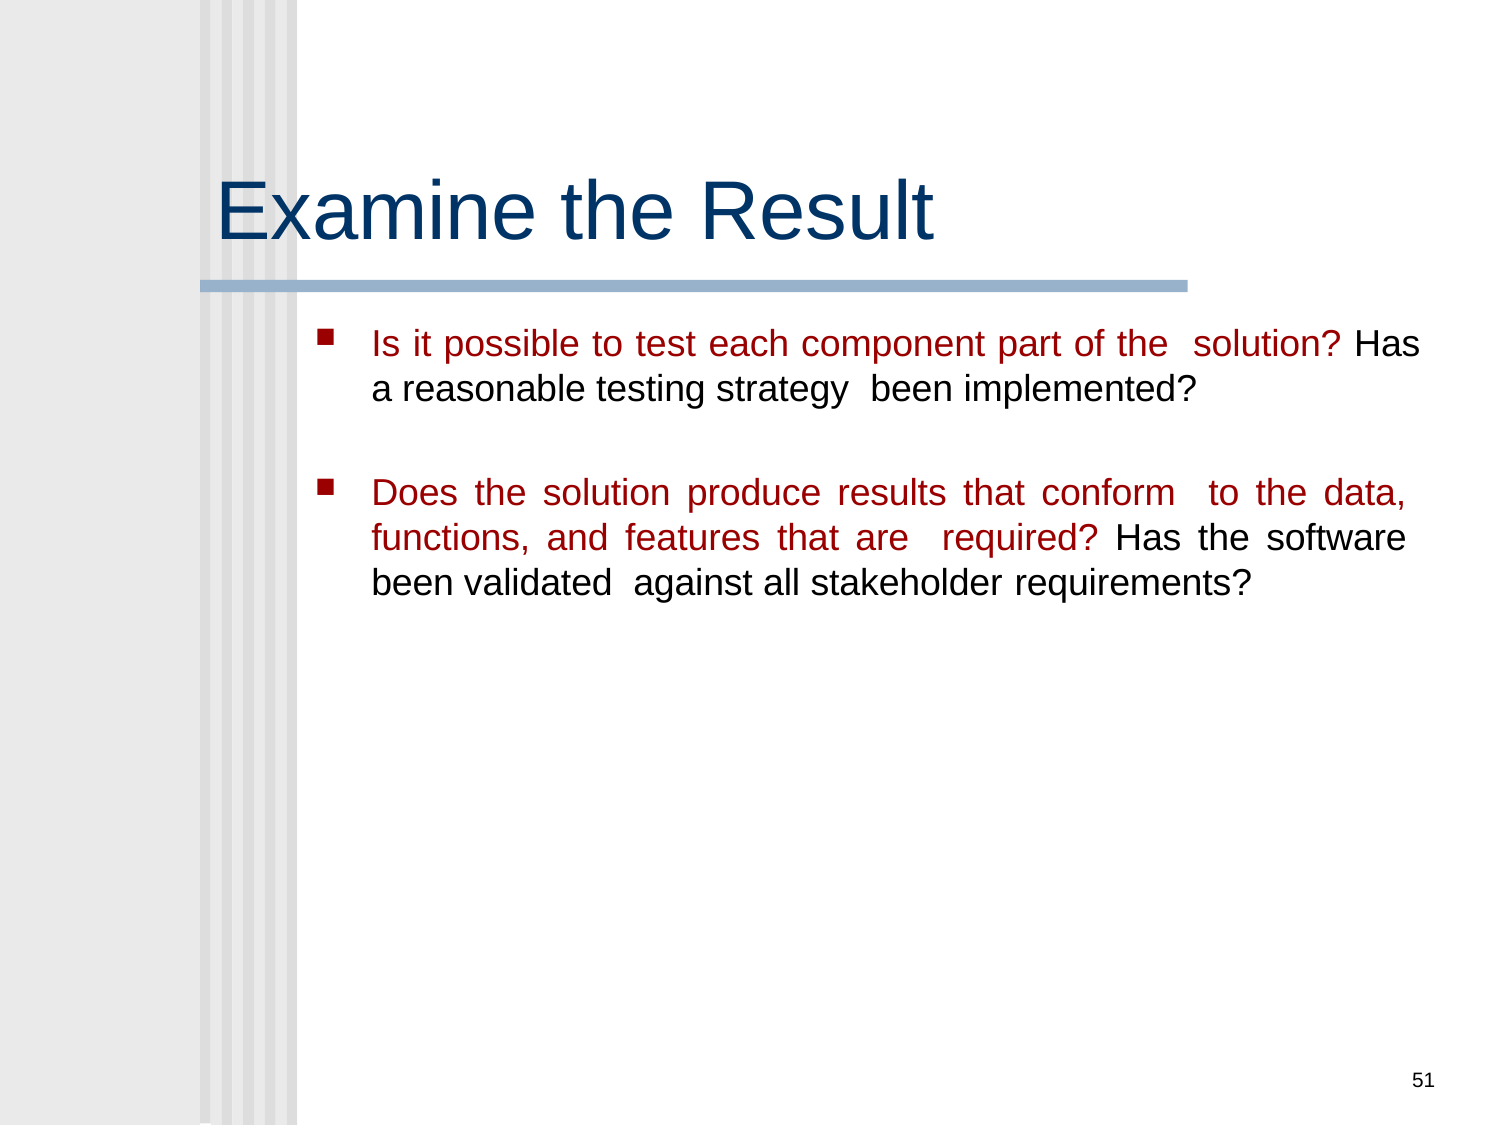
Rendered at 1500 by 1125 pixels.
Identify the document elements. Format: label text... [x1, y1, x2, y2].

slide_number 51 [1405, 1067, 1442, 1125]
text_box Is it possible to test each component part of the solution? Has a reasonable testing strategy been implemented? Does the solution produce results that conform to the data, functions, and features that are required? Has the software been validated against all stakeholder requirements? [312, 316, 1422, 603]
title Examine the Result [212, 154, 940, 345]
